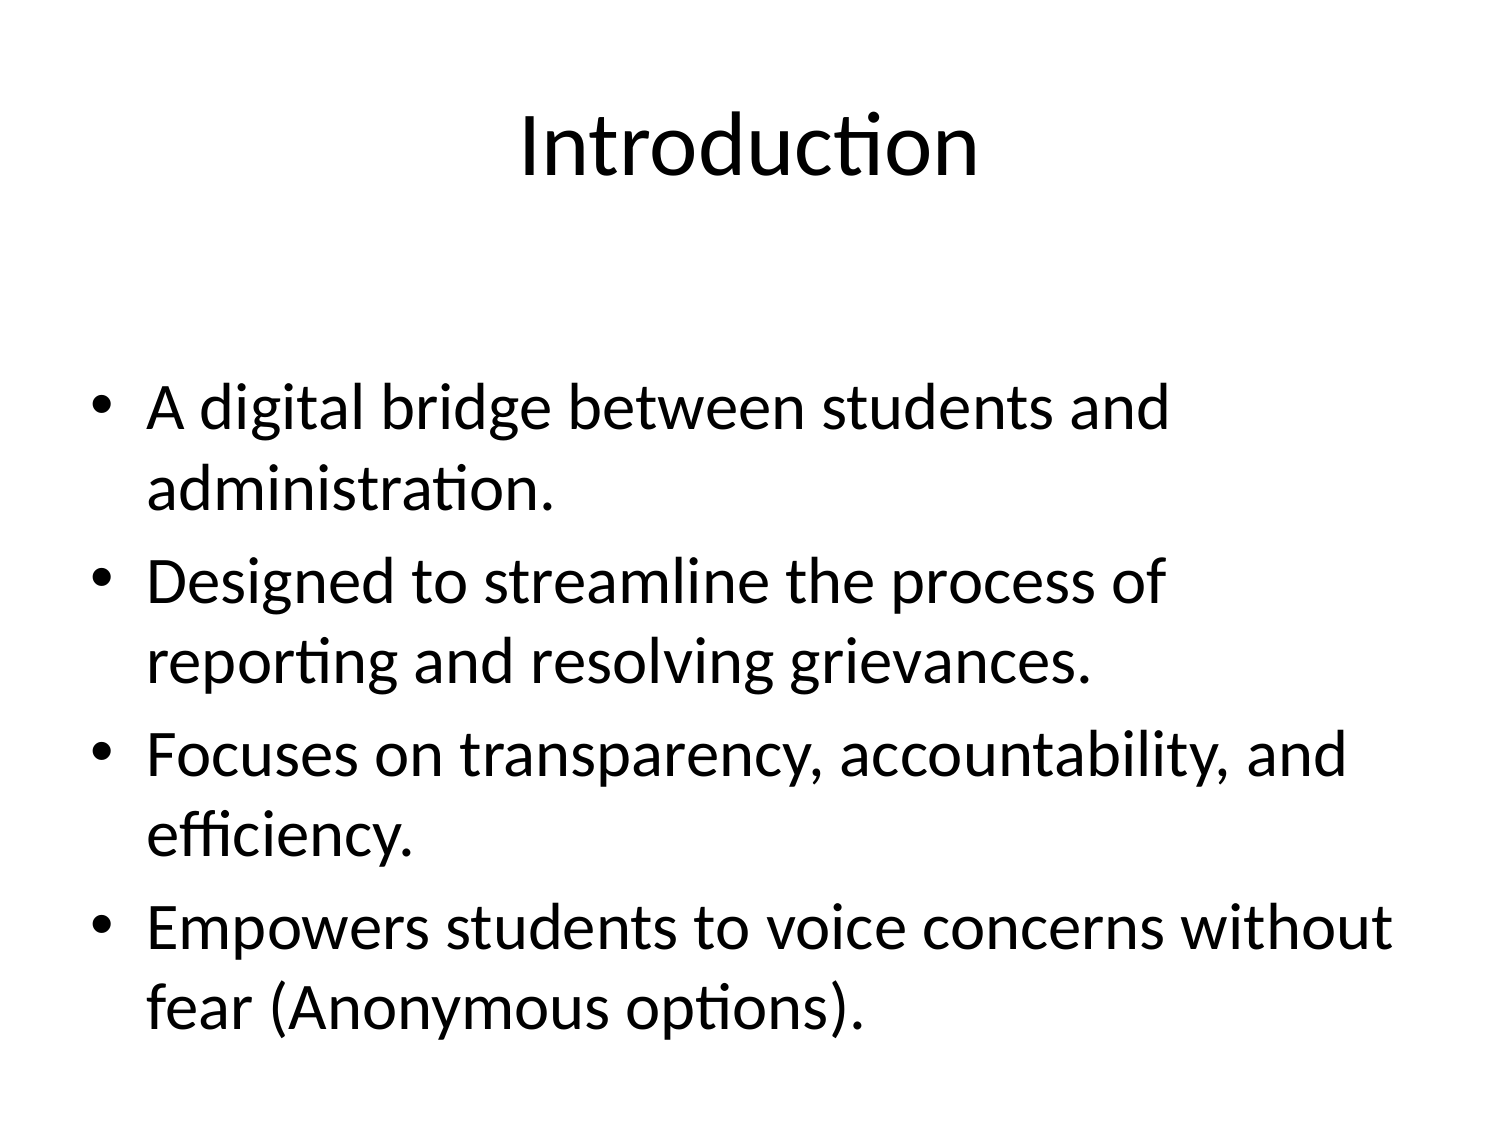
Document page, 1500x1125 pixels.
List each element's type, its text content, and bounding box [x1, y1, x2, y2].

list A digital bridge between students and administration. Designed to streamline the process of reporting and resolving grievances. Focuses on transparency, accountability, and efficiency. Empowers students to voice concerns without fear (Anonymous options). [75, 262, 1425, 1005]
title Introduction [75, 45, 1425, 233]
